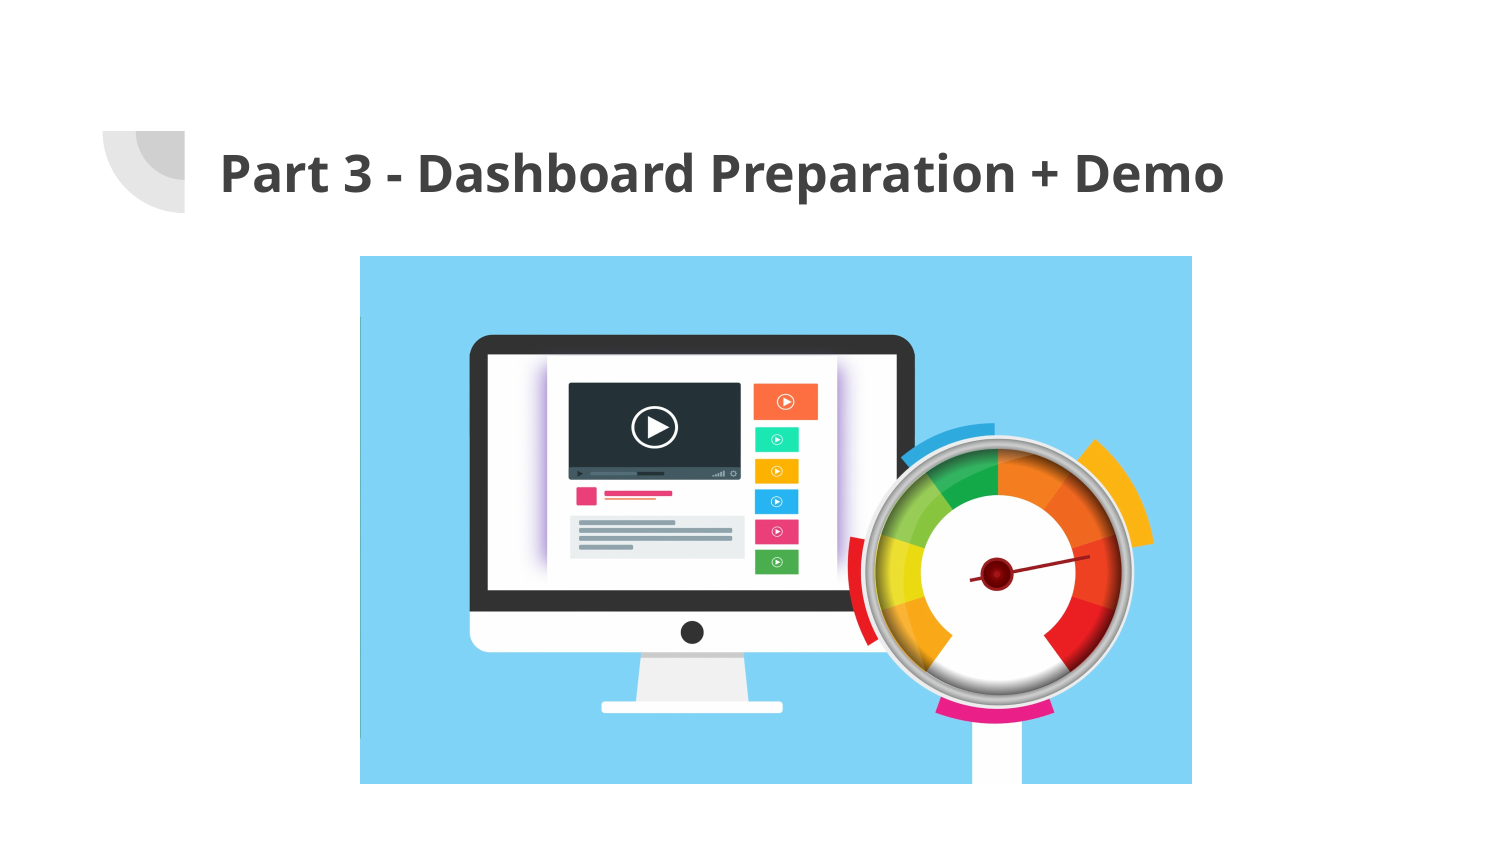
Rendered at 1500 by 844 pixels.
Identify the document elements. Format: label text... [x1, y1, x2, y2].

title Part 3 - Dashboard Preparation + Demo [204, 125, 1347, 267]
picture [360, 256, 1192, 785]
